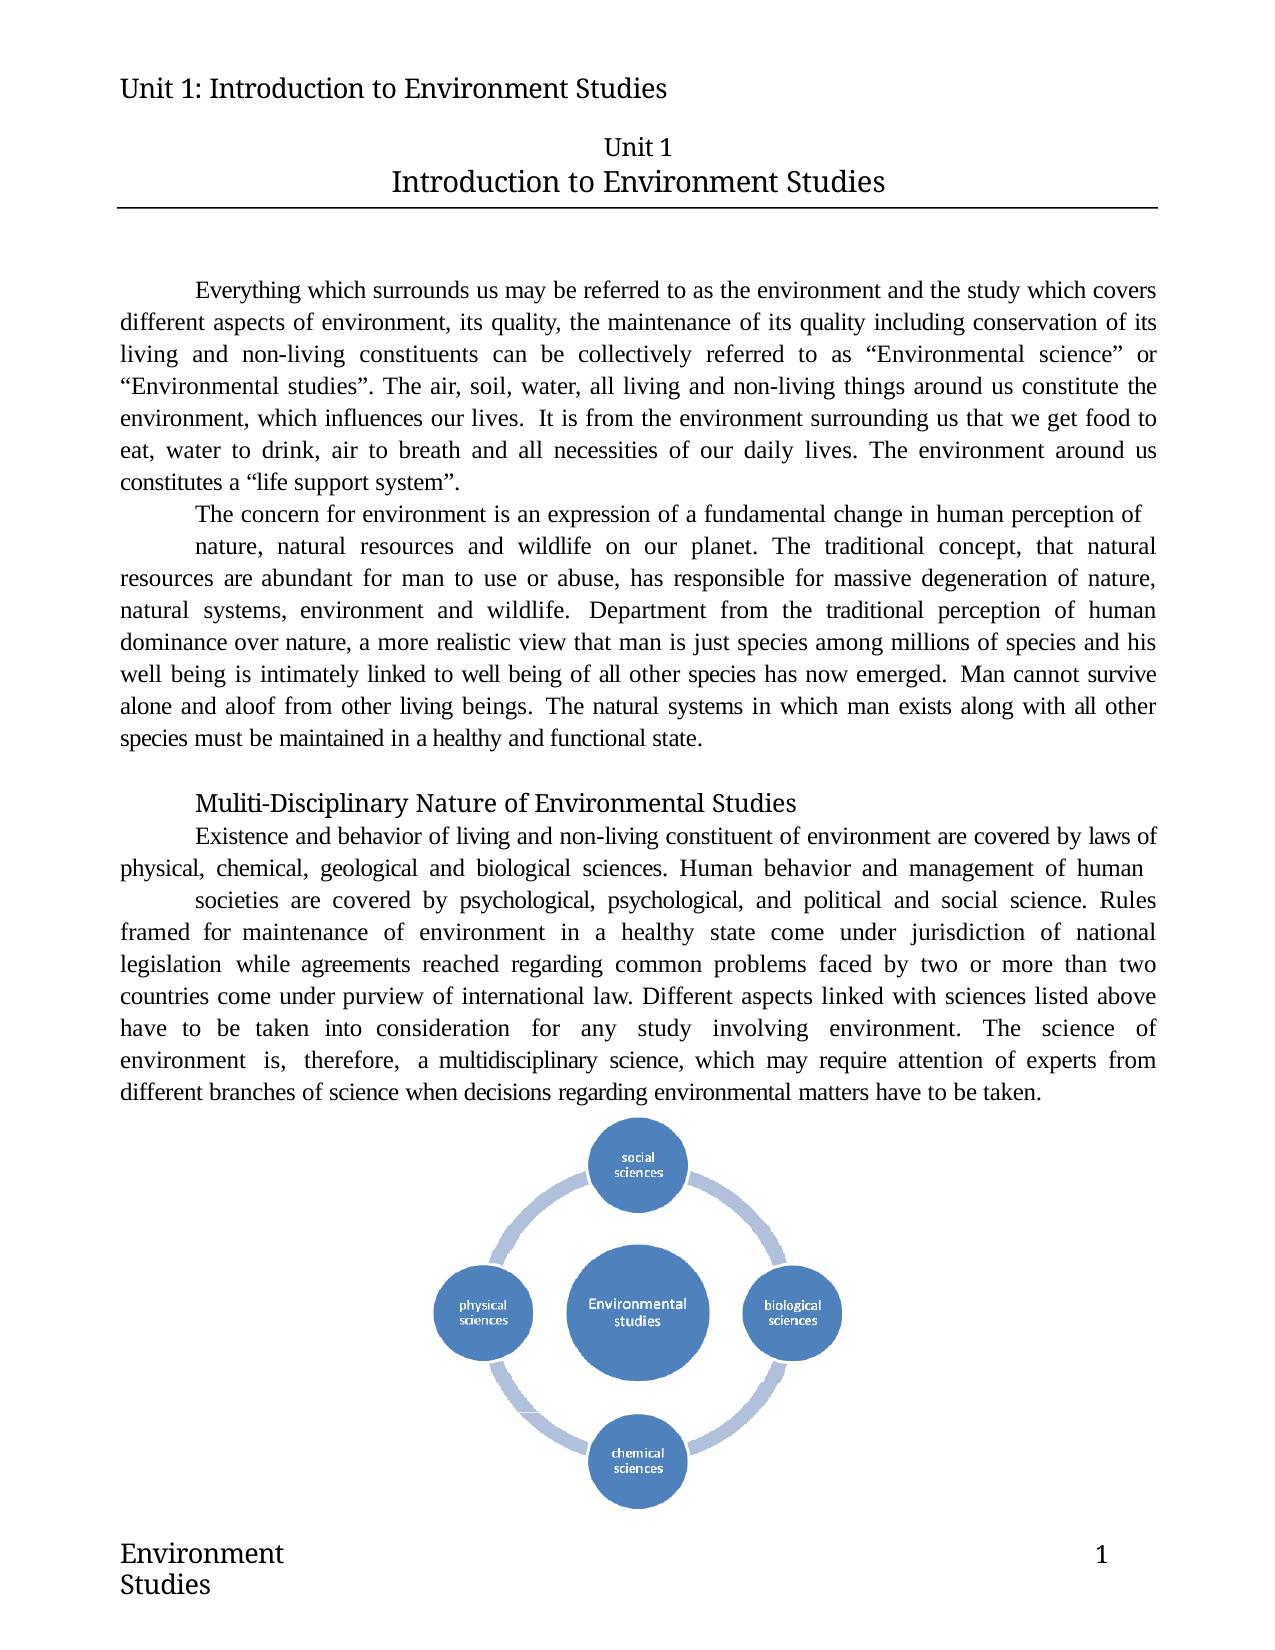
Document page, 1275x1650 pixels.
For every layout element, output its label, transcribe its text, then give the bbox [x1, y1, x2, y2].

slide_number 1 [1088, 1539, 1137, 1650]
footer Environment Studies [117, 1538, 365, 1650]
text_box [430, 1114, 845, 1510]
text_box Unit 1: Introduction to Environment Studies Unit 1 Introduction to Environment Studies Everything which surrounds us may be referred to as the environment and the study which covers different aspects of environment, its quality, the maintenance of its quality including conservation of its living and non-living constituents can be collectively referred to as “Environmental science” or “Environmental studies”. The air, soil, water, all living and non-living things around us constitute the environment, which influences our lives. It is from the environment surrounding us that we get food to eat, water to drink, air to breath and all necessities of our daily lives. The environment around us constitutes a “life support system”. The concern for environment is an expression of a fundamental change in human perception of nature, natural resources and wildlife on our planet. The traditional concept, that natural resources are abundant for man to use or abuse, has responsible for massive degeneration of nature, natural systems, environment and wildlife. Department from the traditional perception of human dominance over nature, a more realistic view that man is just species among millions of species and his well being is intimately linked to well being of all other species has now emerged. Man cannot survive alone and aloof from other living beings. The natural systems in which man exists along with all other species must be maintained in a healthy and functional state. Muliti-Disciplinary Nature of Environmental Studies Existence and behavior of living and non-living constituent of environment are covered by laws of physical, chemical, geological and biological sciences. Human behavior and management of human societies are covered by psychological, psychological, and political and social science. Rules framed for maintenance of environment in a healthy state come under jurisdiction of national legislation while agreements reached regarding common problems faced by two or more than two countries come under purview of international law. Different aspects linked with sciences listed above have to be taken into consideration for any study involving environment. The science of environment is, therefore, a multidisciplinary science, which may require attention of experts from different branches of science when decisions regarding environmental matters have to be taken. [117, 69, 1158, 1106]
